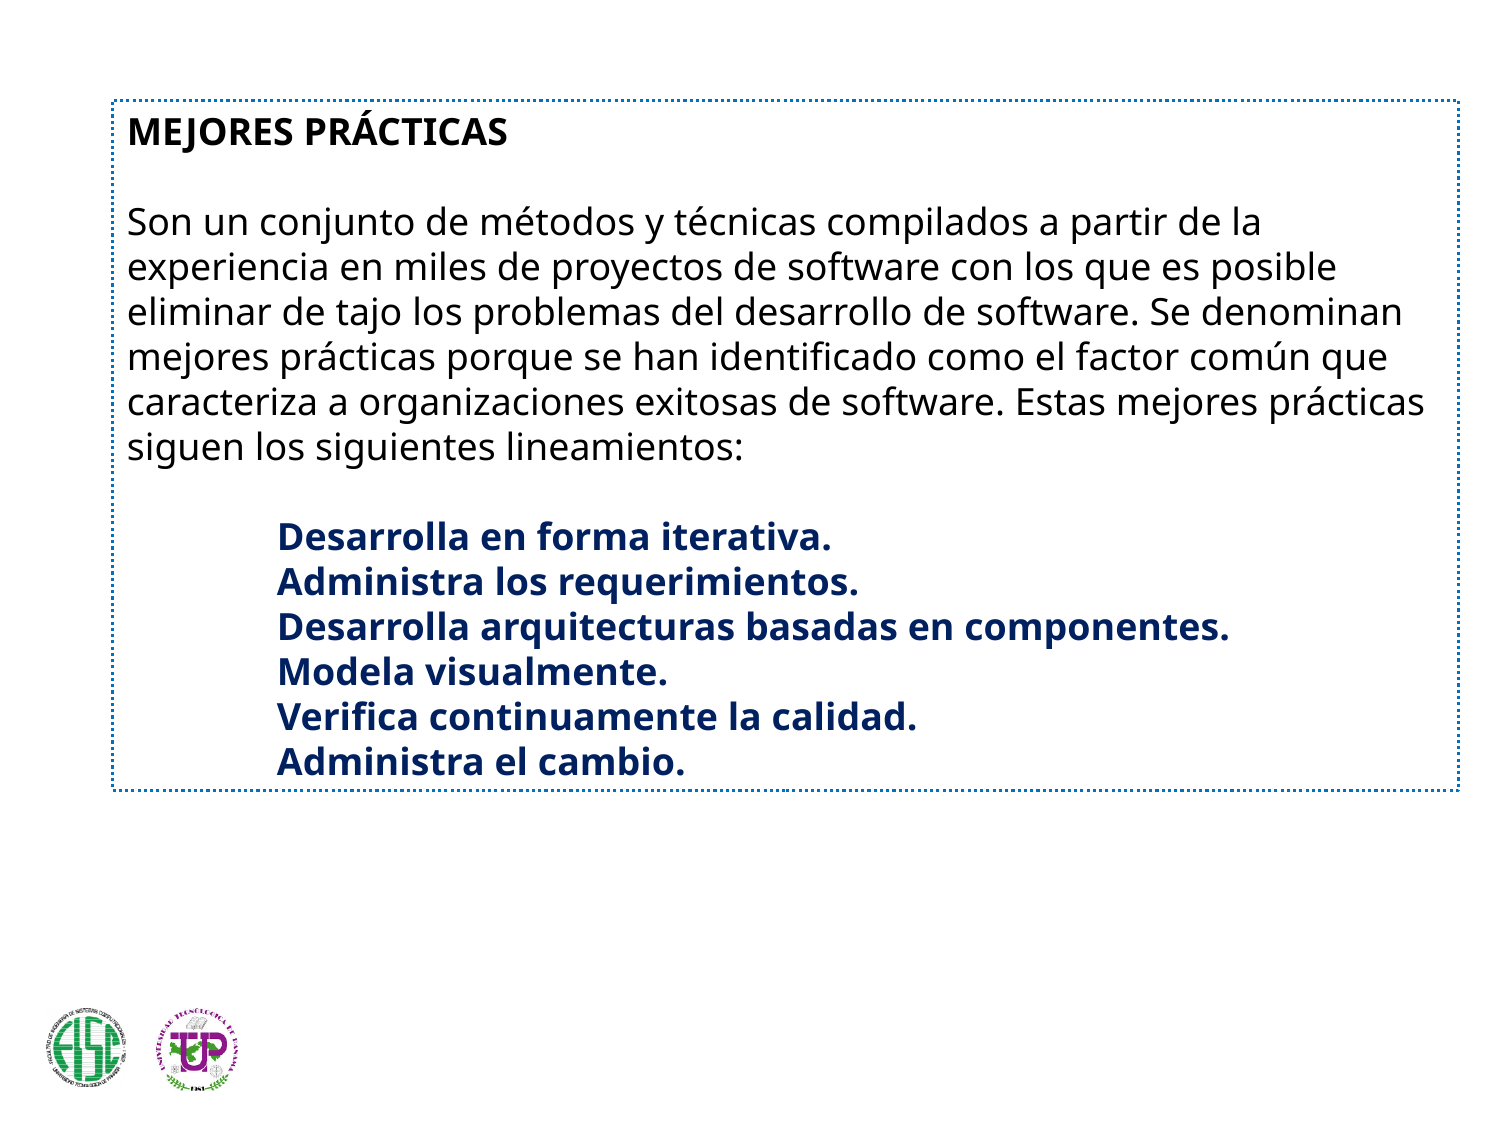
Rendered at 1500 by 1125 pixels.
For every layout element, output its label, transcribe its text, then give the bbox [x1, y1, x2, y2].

text_box MEJORES PRÁCTICAS Son un conjunto de métodos y técnicas compilados a partir de la experiencia en miles de proyectos de software con los que es posible eliminar de tajo los problemas del desarrollo de software. Se denominan mejores prácticas porque se han identificado como el factor común que caracteriza a organizaciones exitosas de software. Estas mejores prácticas siguen los siguientes lineamientos: Desarrolla en forma iterativa. Administra los requerimientos. Desarrolla arquitecturas basadas en componentes. Modela visualmente. Verifica continuamente la calidad. Administra el cambio. [112, 100, 1459, 791]
picture [156, 1008, 238, 1091]
picture [46, 1008, 126, 1087]
